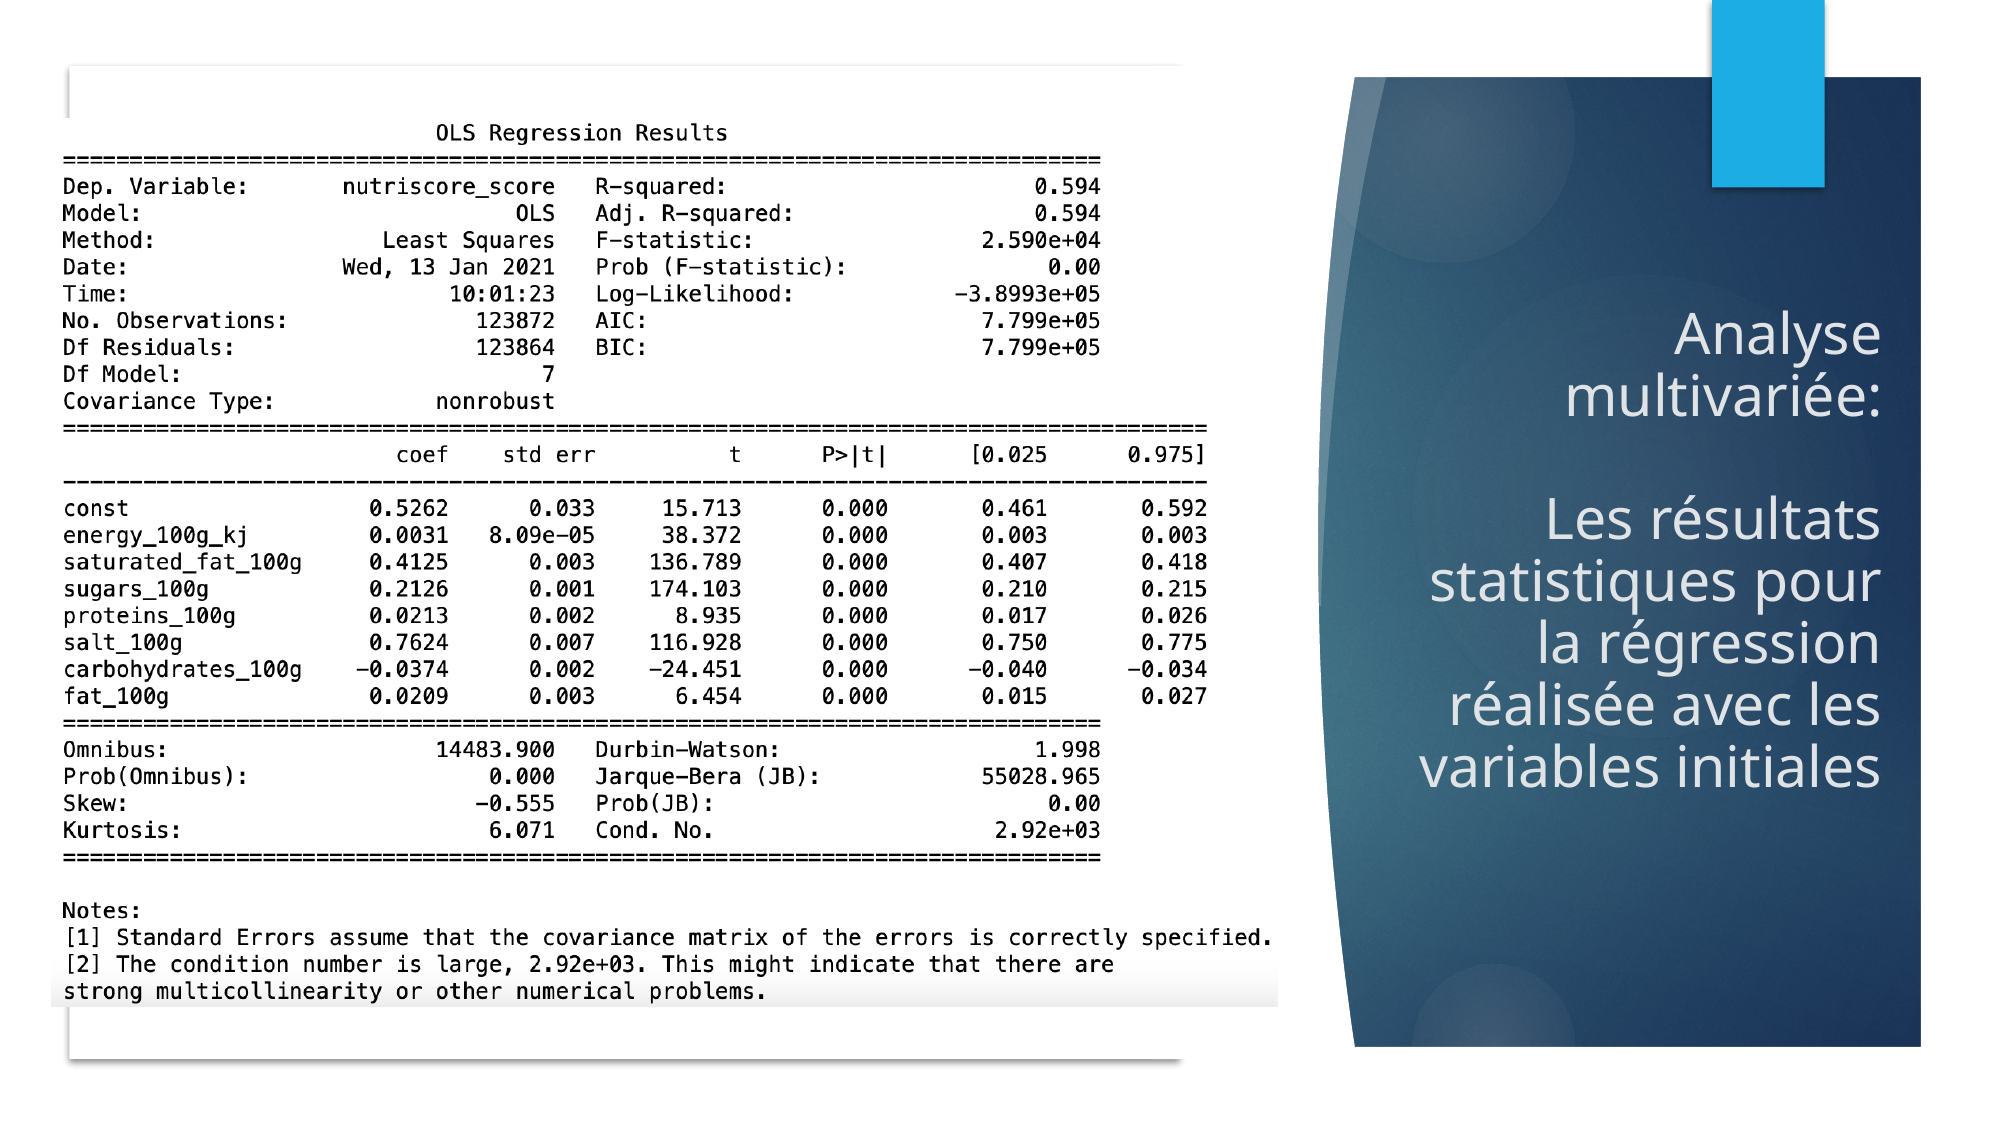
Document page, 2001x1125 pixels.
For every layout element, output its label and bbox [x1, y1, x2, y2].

text_box [69, 64, 1367, 1060]
text_box [0, 0, 2000, 1125]
list [50, 117, 1278, 1008]
